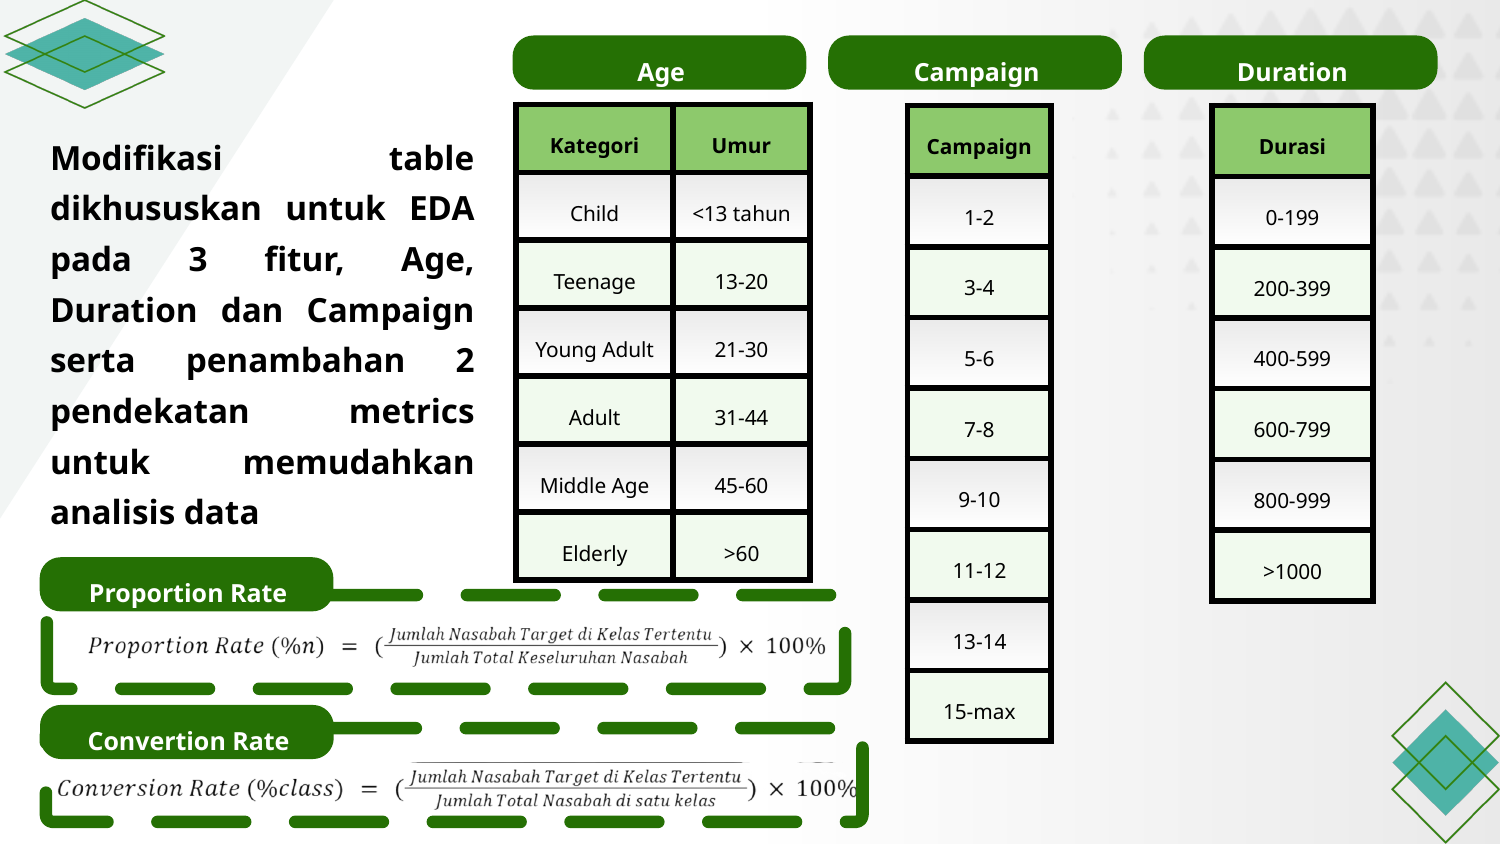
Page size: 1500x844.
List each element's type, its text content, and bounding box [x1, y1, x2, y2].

table_cell 15-max [910, 673, 1048, 738]
table_cell 13-20 [676, 243, 807, 305]
table_cell >1000 [1215, 533, 1370, 598]
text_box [39, 697, 334, 760]
table_cell 1-2 [910, 179, 1048, 244]
table_cell >60 [676, 515, 807, 577]
table_header Umur [676, 107, 807, 170]
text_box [39, 549, 334, 612]
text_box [1143, 28, 1438, 90]
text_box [0, 727, 863, 844]
table_cell Elderly [519, 515, 670, 577]
table_cell 0-199 [1215, 179, 1370, 244]
table_cell 200-399 [1215, 250, 1370, 315]
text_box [46, 582, 846, 689]
text_box [1072, 0, 1500, 384]
table_cell 600-799 [1215, 391, 1370, 457]
table_cell Young Adult [519, 311, 670, 373]
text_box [512, 28, 807, 90]
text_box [0, 0, 334, 531]
table_cell 800-999 [1215, 462, 1370, 527]
table_cell 3-4 [910, 250, 1048, 315]
table_header Campaign [910, 108, 1048, 173]
table_cell Middle Age [519, 447, 670, 509]
table_cell 13-14 [910, 603, 1048, 668]
table_header Durasi [1215, 108, 1370, 174]
table_cell 11-12 [910, 532, 1048, 597]
table_cell 31-44 [676, 379, 807, 441]
table_cell Teenage [519, 243, 670, 305]
table_cell 5-6 [910, 320, 1048, 385]
table_header Kategori [519, 107, 670, 170]
table_cell Adult [519, 379, 670, 441]
table_cell 45-60 [676, 447, 807, 509]
table_cell 7-8 [910, 391, 1048, 456]
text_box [827, 28, 1123, 90]
table_cell 9-10 [910, 461, 1048, 527]
table_cell 21-30 [676, 311, 807, 373]
table_cell <13 tahun [676, 175, 807, 237]
text_box Modifikasi table dikhususkan untuk EDA pada 3 fitur, Age, Duration dan Campaign serta penambahan 2 pendekatan metrics untuk memudahkan analisis data [339, 126, 475, 532]
text_box [1391, 681, 1500, 844]
table_cell 400-599 [1215, 321, 1370, 386]
table_cell Child [519, 175, 670, 237]
